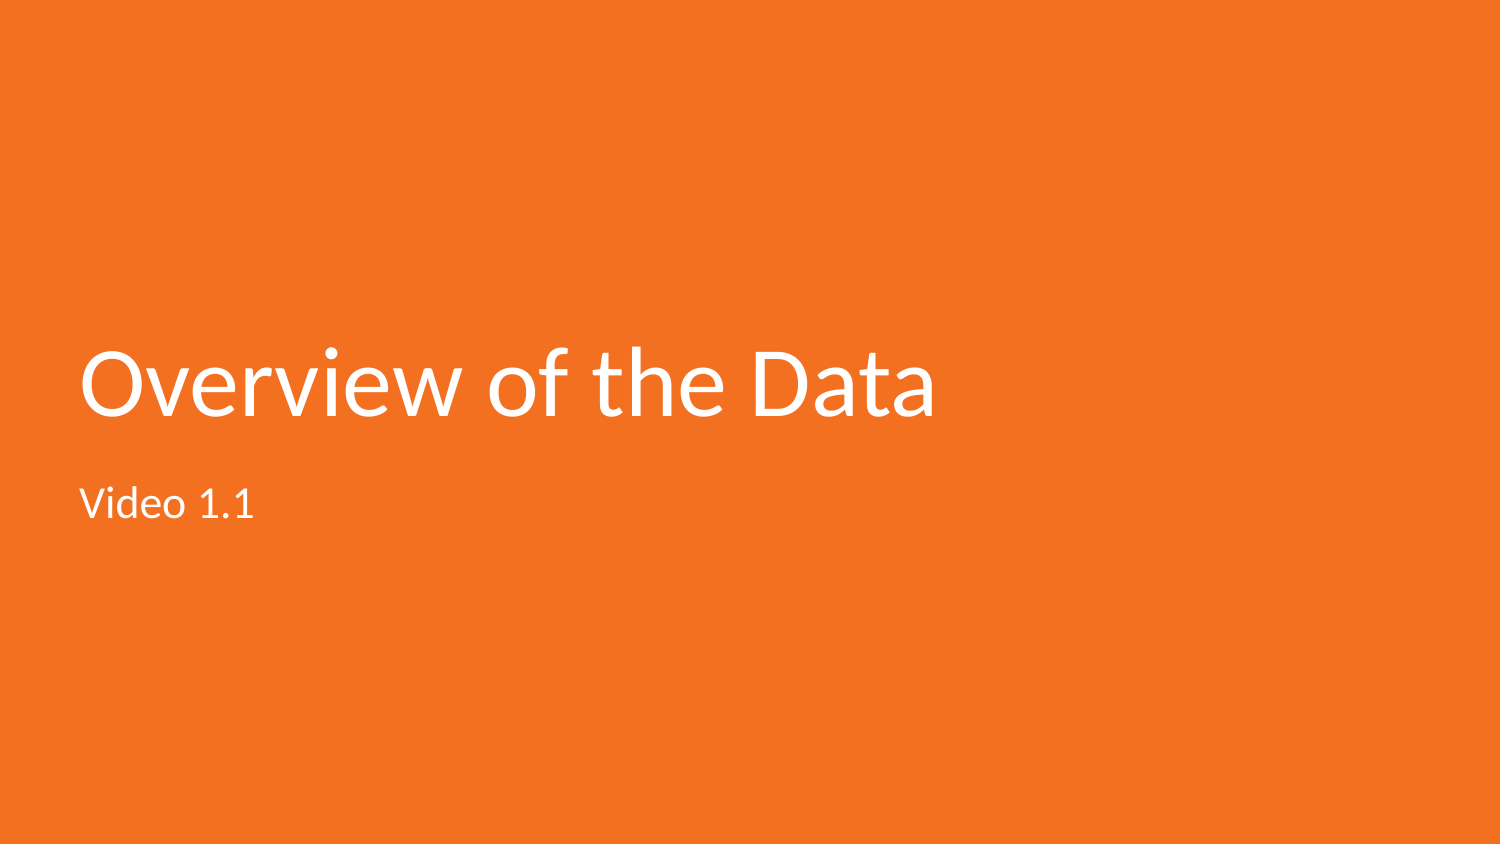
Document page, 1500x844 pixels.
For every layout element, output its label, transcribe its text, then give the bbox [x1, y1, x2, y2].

title Overview of the Data [64, 298, 1413, 452]
subtitle Video 1.1 [64, 457, 1413, 529]
